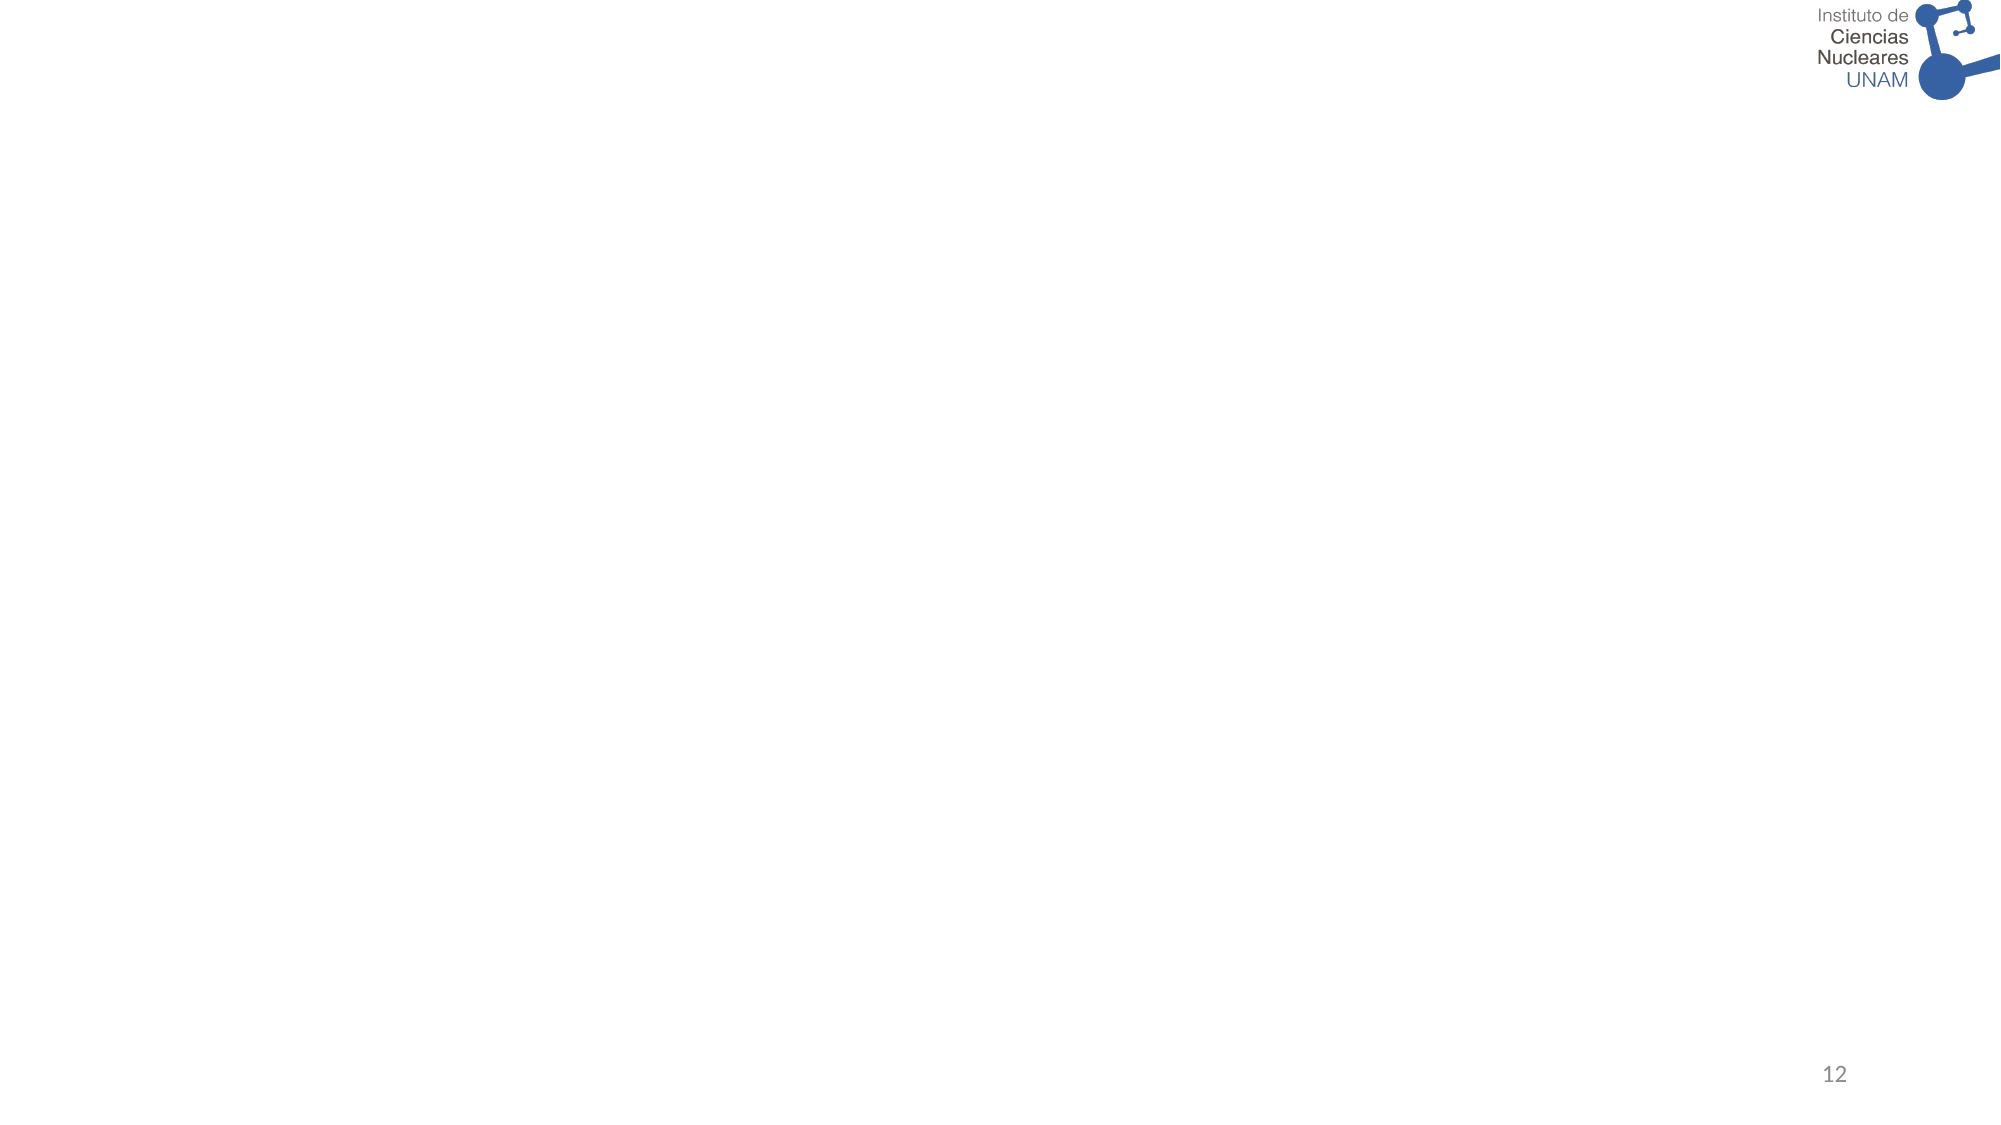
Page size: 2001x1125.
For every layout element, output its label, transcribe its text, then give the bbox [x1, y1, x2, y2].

slide_number 12 [1412, 1042, 1863, 1103]
picture [1818, 0, 2000, 100]
